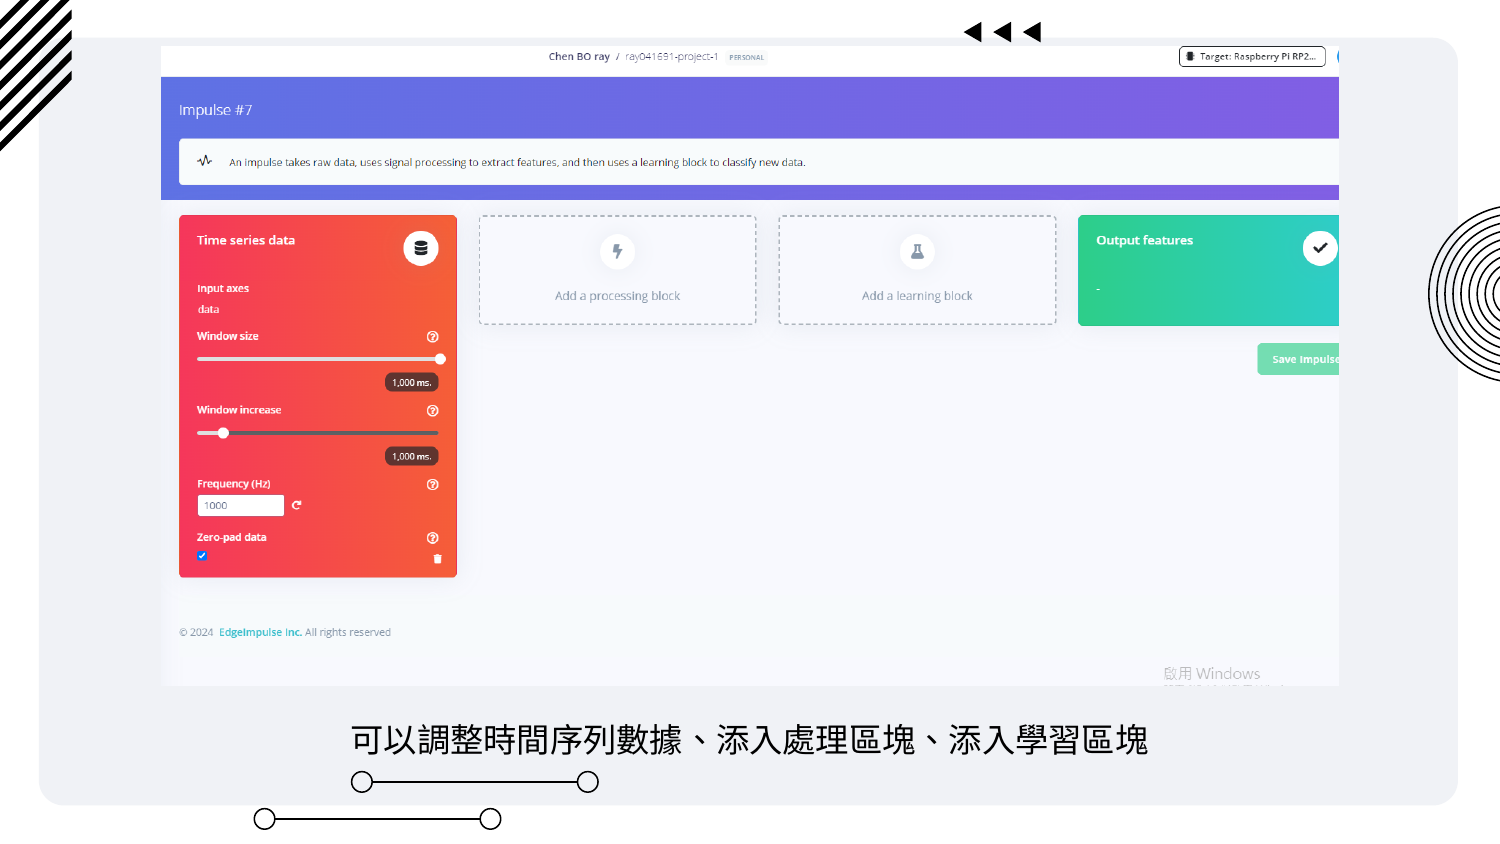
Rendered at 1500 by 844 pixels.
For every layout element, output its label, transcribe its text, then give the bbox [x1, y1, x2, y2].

text_box 可以調整時間序列數據、添入處理區塊、添入學習區塊 [339, 713, 1161, 765]
picture [161, 45, 1339, 686]
